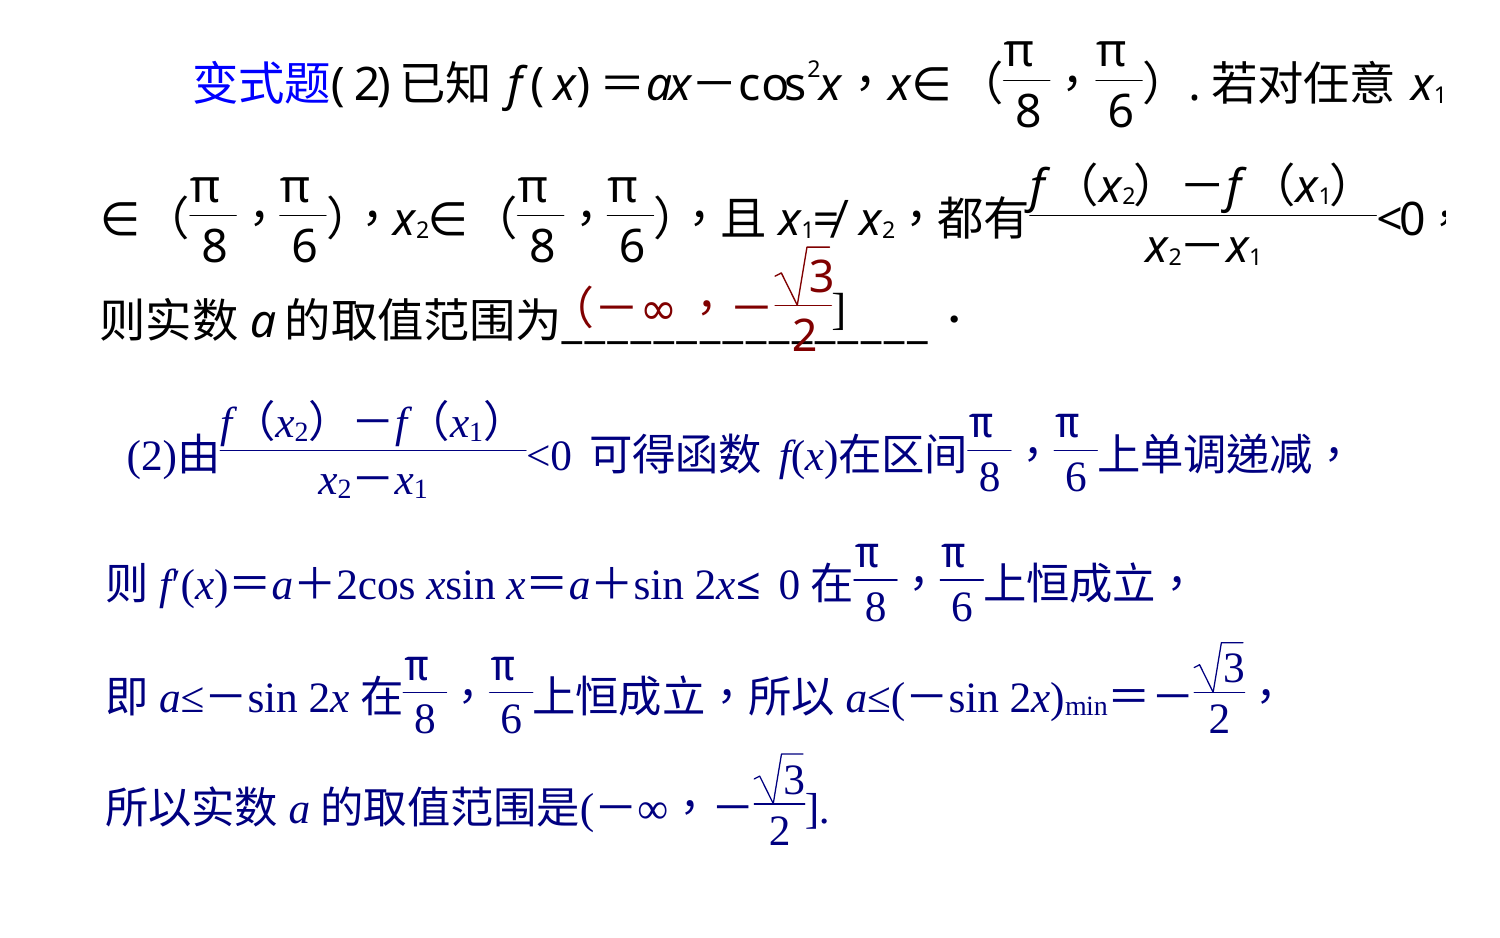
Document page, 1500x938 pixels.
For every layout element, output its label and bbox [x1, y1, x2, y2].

text_box [549, 231, 871, 378]
text_box [104, 380, 1359, 860]
text_box [99, 20, 1449, 367]
